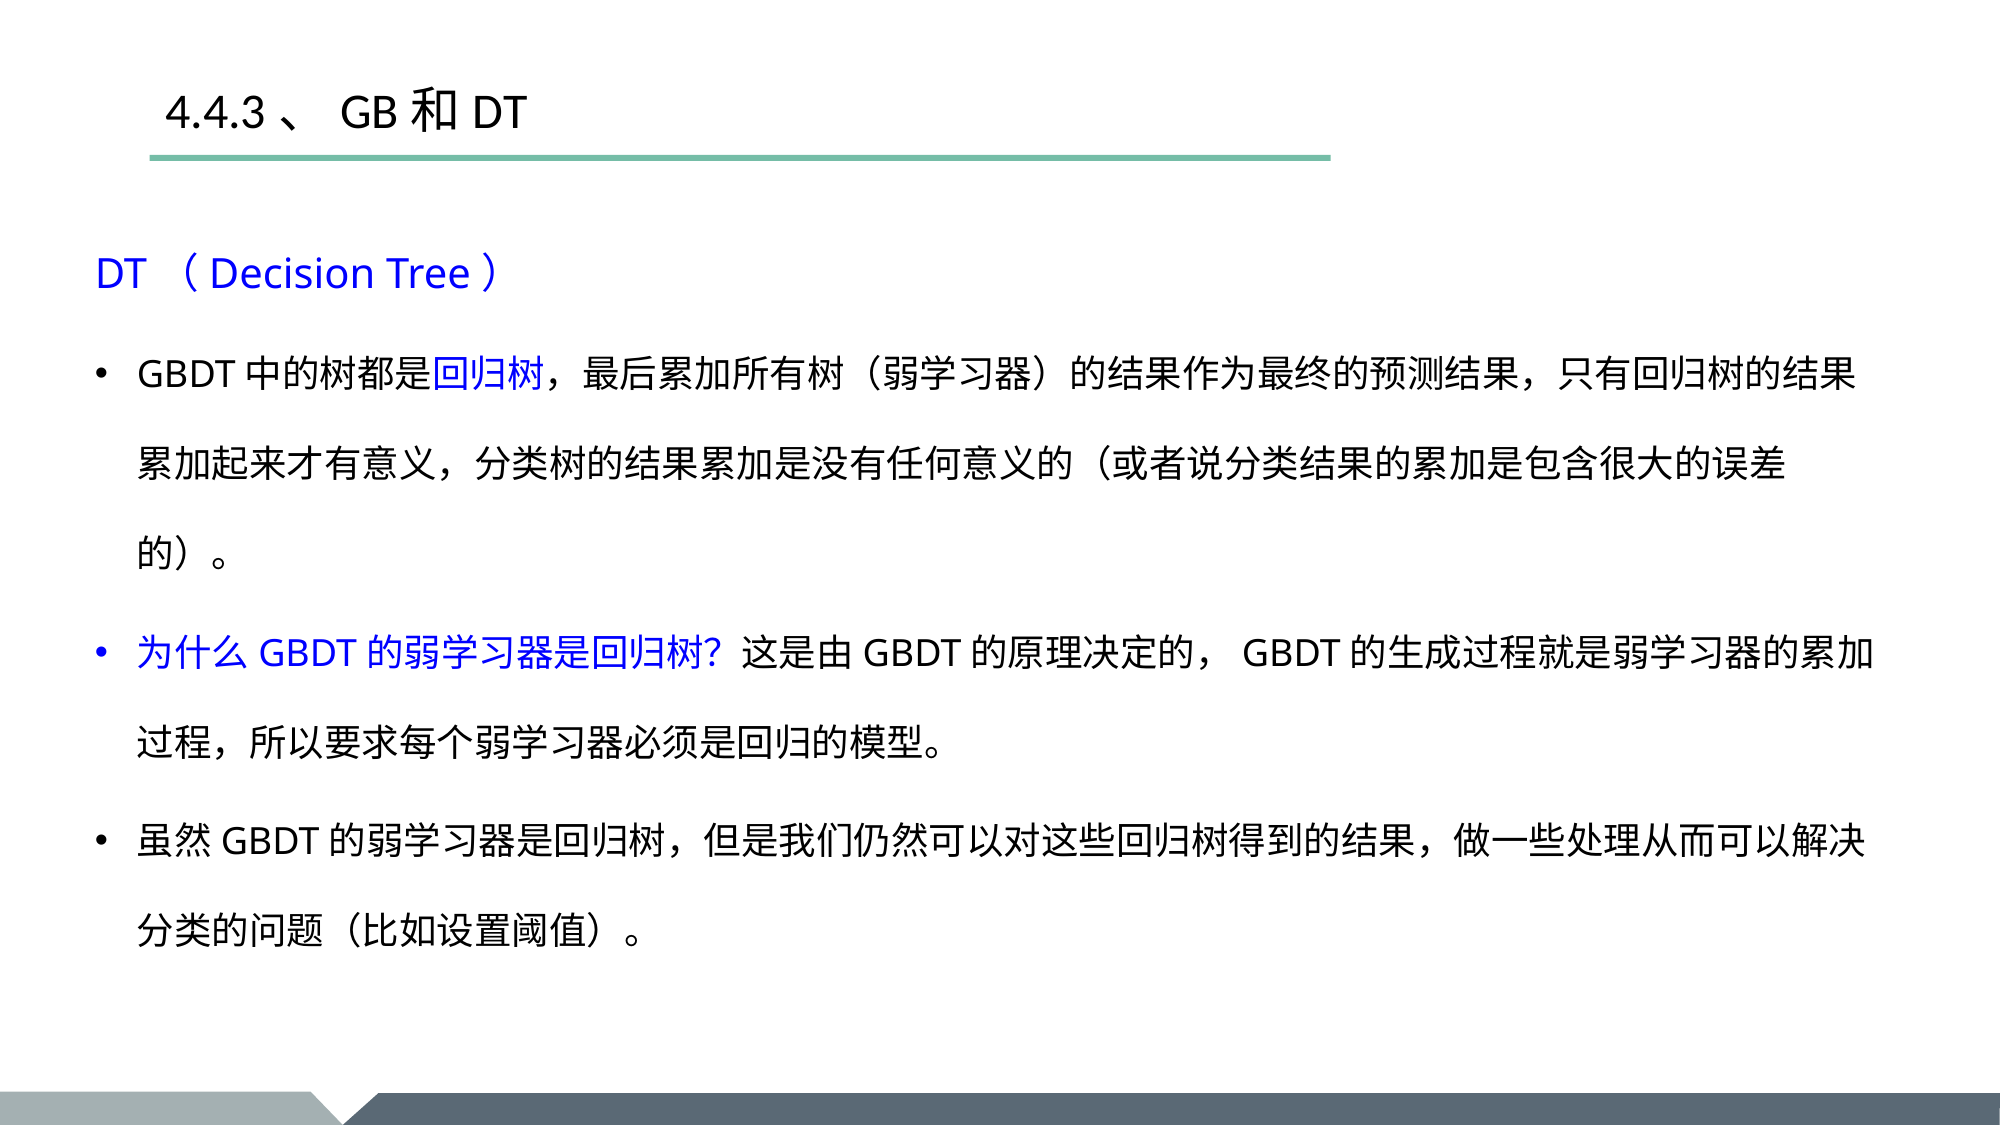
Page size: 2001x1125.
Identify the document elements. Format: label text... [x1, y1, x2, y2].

list DT（Decision Tree） GBDT中的树都是回归树，最后累加所有树（弱学习器）的结果作为最终的预测结果，只有回归树的结果累加起来才有意义，分类树的结果累加是没有任何意义的（或者说分类结果的累加是包含很大的误差的）。 为什么GBDT的弱学习器是回归树？这是由GBDT的原理决定的，GBDT的生成过程就是弱学习器的累加过程，所以要求每个弱学习器必须是回归的模型。 虽然GBDT的弱学习器是回归树，但是我们仍然可以对这些回归树得到的结果，做一些处理从而可以解决分类的问题（比如设置阈值）。 [86, 188, 1895, 1033]
title 4.4.3、GB和DT [157, 28, 1332, 159]
